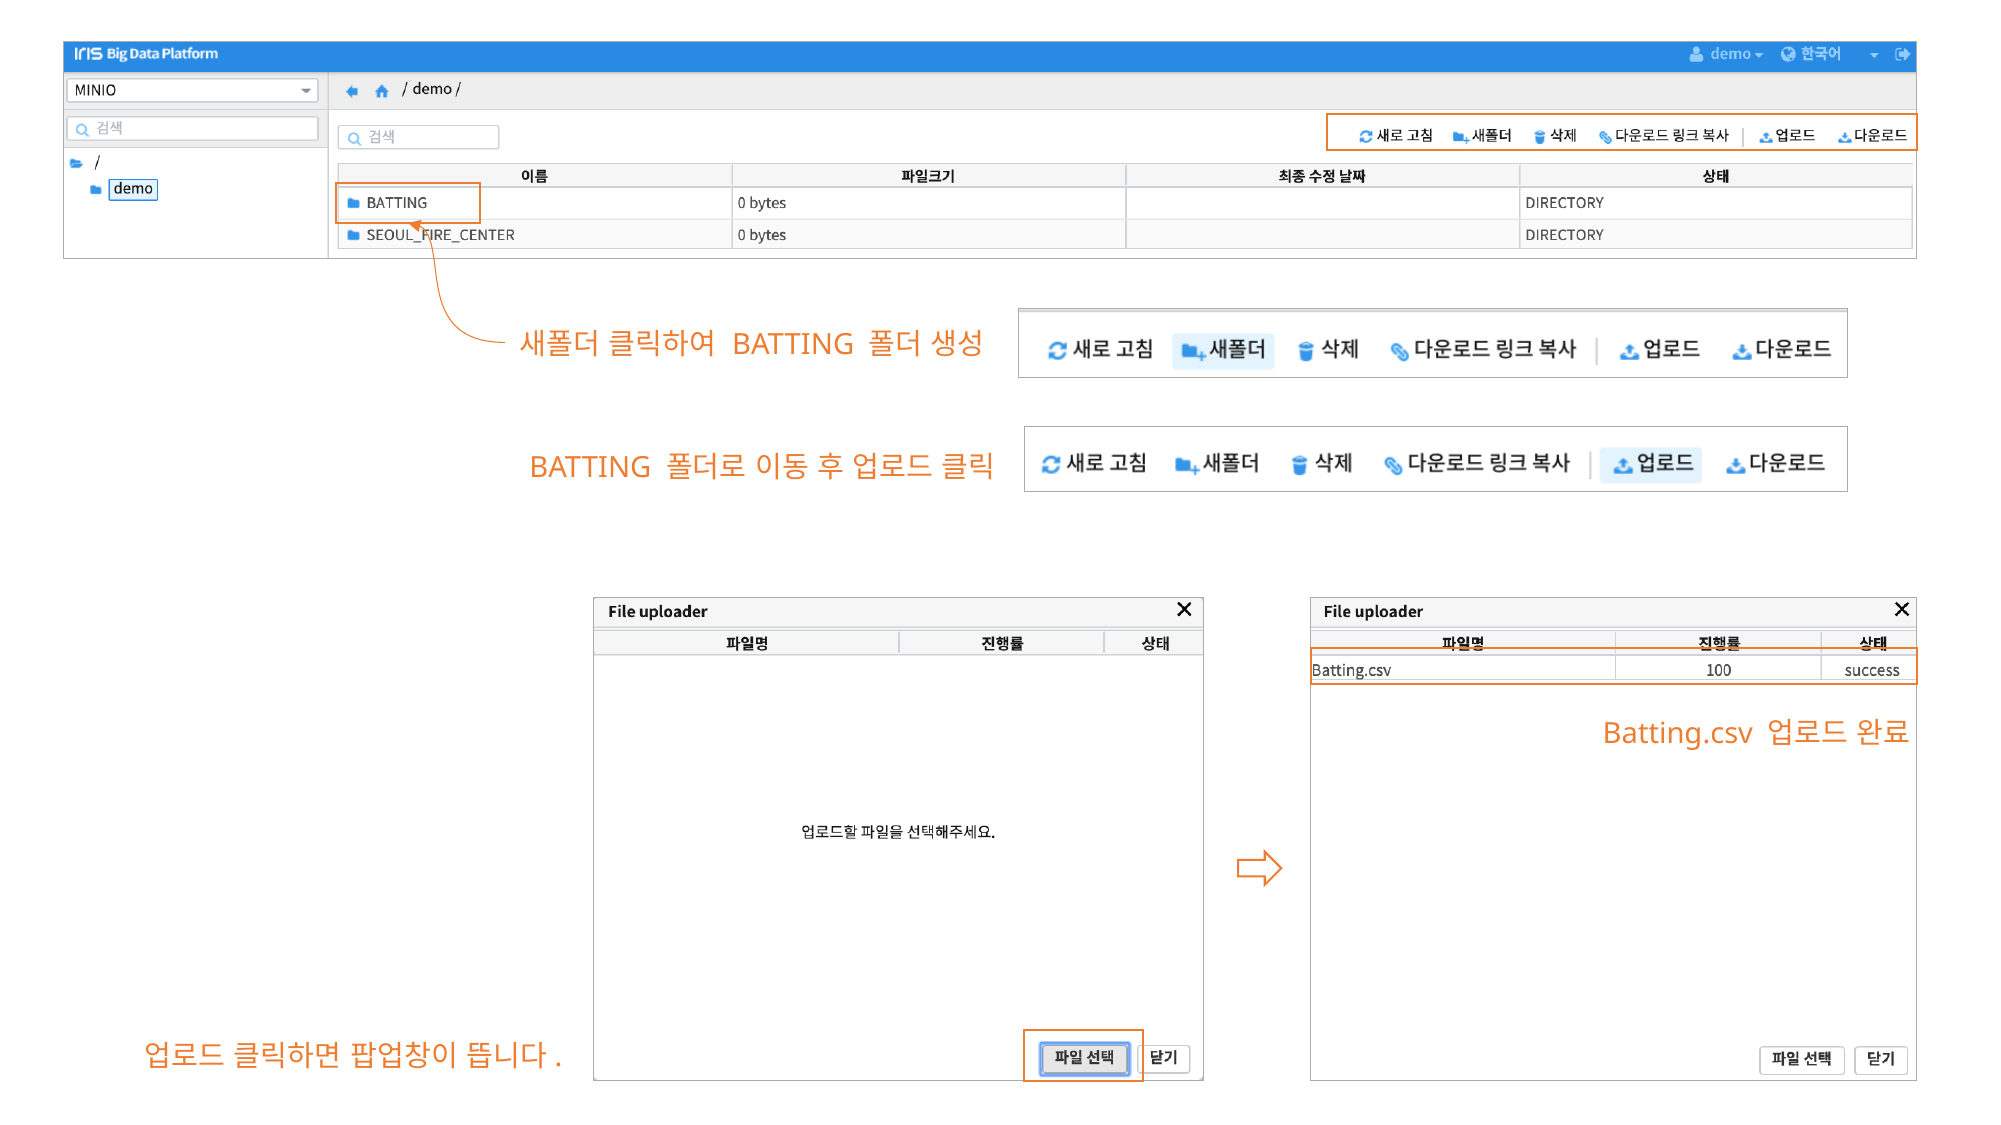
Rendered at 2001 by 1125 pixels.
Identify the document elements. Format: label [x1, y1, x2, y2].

text_box [63, 41, 1931, 1081]
